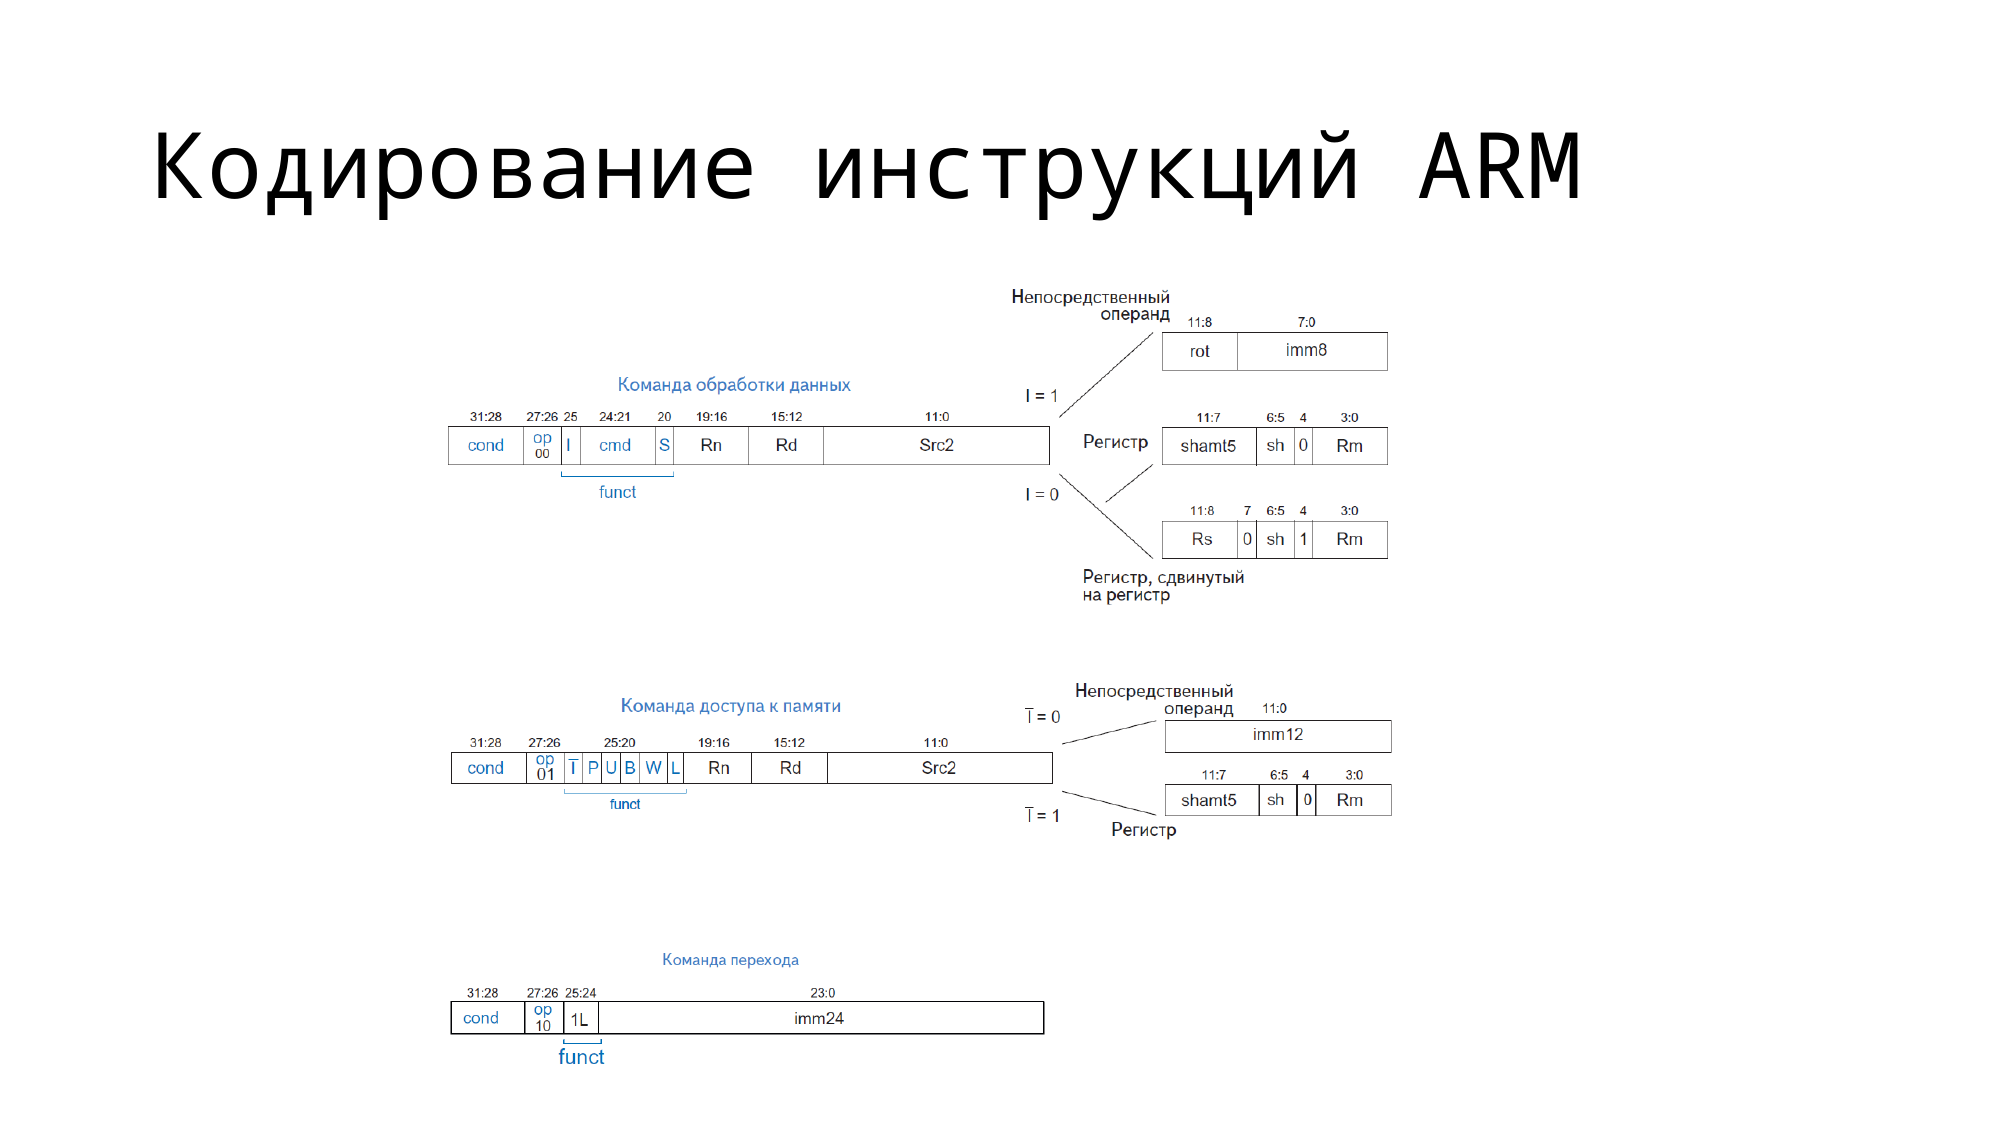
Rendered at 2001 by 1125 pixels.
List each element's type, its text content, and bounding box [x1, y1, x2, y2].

picture [426, 277, 1402, 608]
title Кодирование инструкций ARM [137, 59, 1863, 278]
picture [433, 945, 1055, 1072]
picture [443, 674, 1402, 848]
